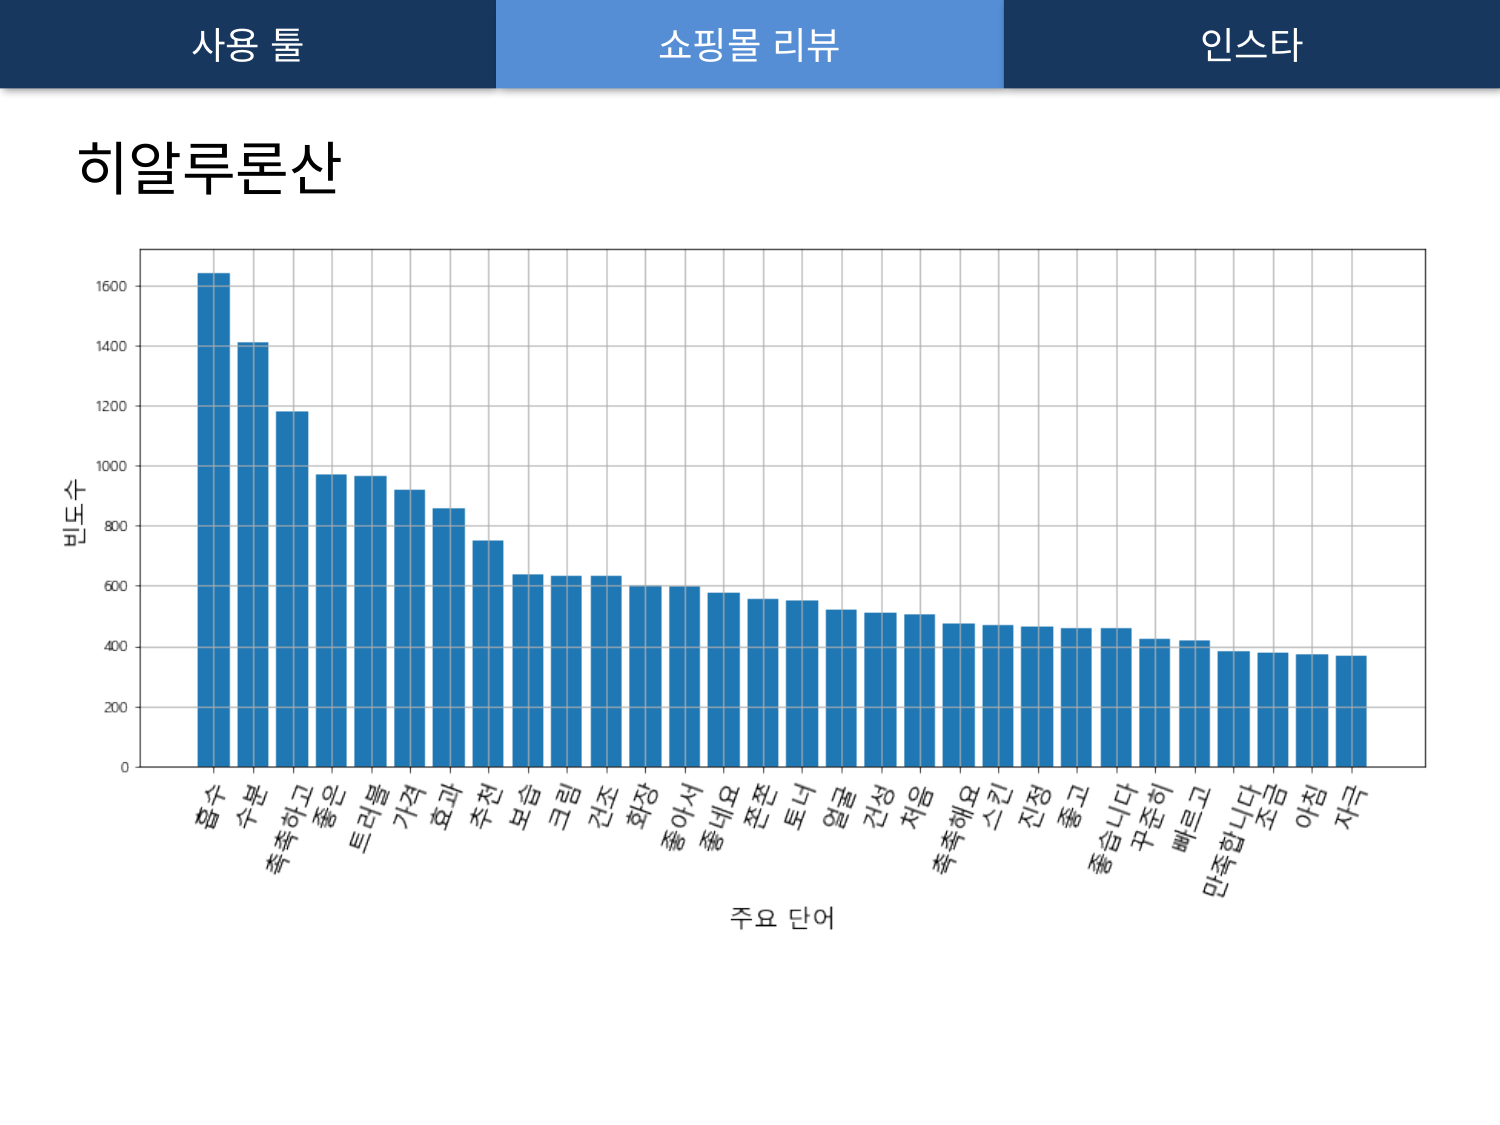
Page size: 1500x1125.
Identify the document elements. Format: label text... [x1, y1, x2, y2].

text_box 히알루론산 [60, 124, 1440, 210]
text_box 쇼핑몰 리뷰 [494, 0, 1002, 91]
text_box 사용 툴 [0, 0, 494, 91]
text_box 인스타 [1002, 0, 1500, 91]
picture [52, 237, 1436, 945]
